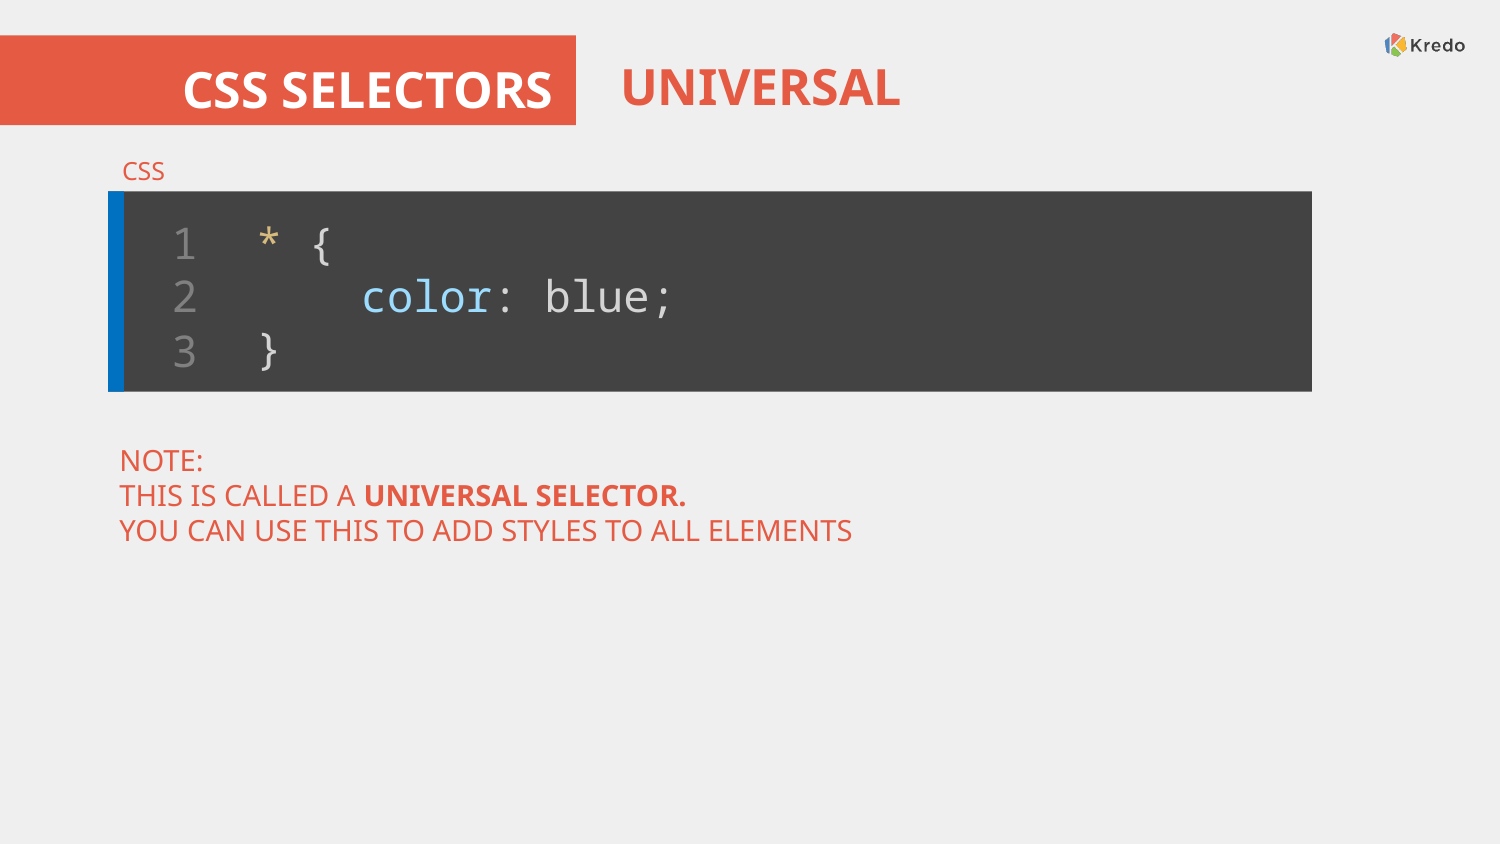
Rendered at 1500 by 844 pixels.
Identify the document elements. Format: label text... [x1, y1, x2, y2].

title CSS SELECTORS [0, 35, 576, 126]
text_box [107, 191, 1313, 392]
text_box UNIVERSAL [605, 41, 966, 132]
text_box NOTE: THIS IS CALLED A UNIVERSAL SELECTOR. YOU CAN USE THIS TO ADD STYLES TO ALL ELEMENTS [108, 437, 881, 583]
picture [1380, 29, 1467, 60]
text_box CSS [108, 149, 179, 189]
